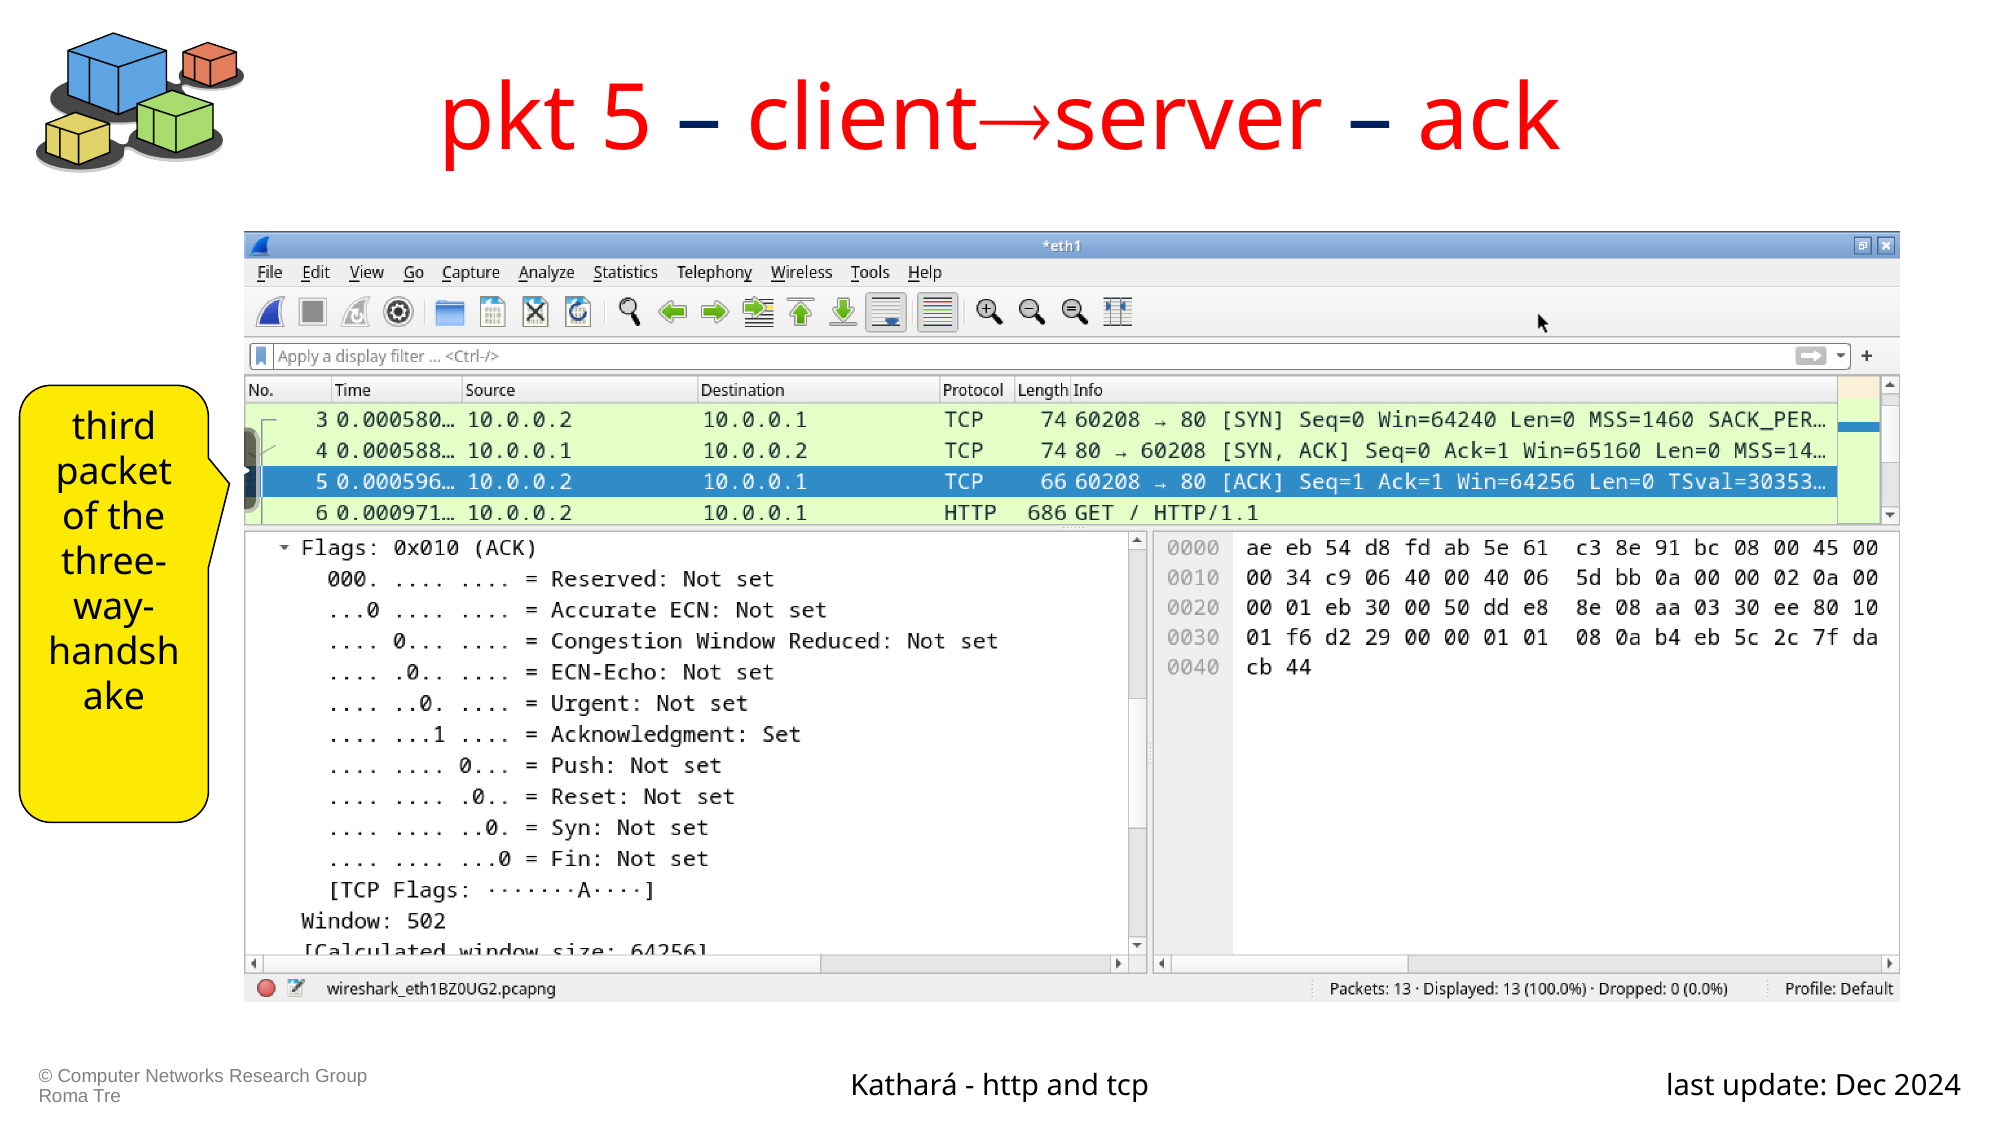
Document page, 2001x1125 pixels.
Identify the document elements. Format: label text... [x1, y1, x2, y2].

picture [36, 32, 99, 173]
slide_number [1519, 1058, 1977, 1114]
picture [243, 231, 1901, 1002]
title pkt 5 – clientserver – ack [99, 19, 1900, 207]
text_box third packet of the three-way-handshake [19, 385, 230, 823]
footer Kathará - http and tcp [511, 1058, 1489, 1114]
